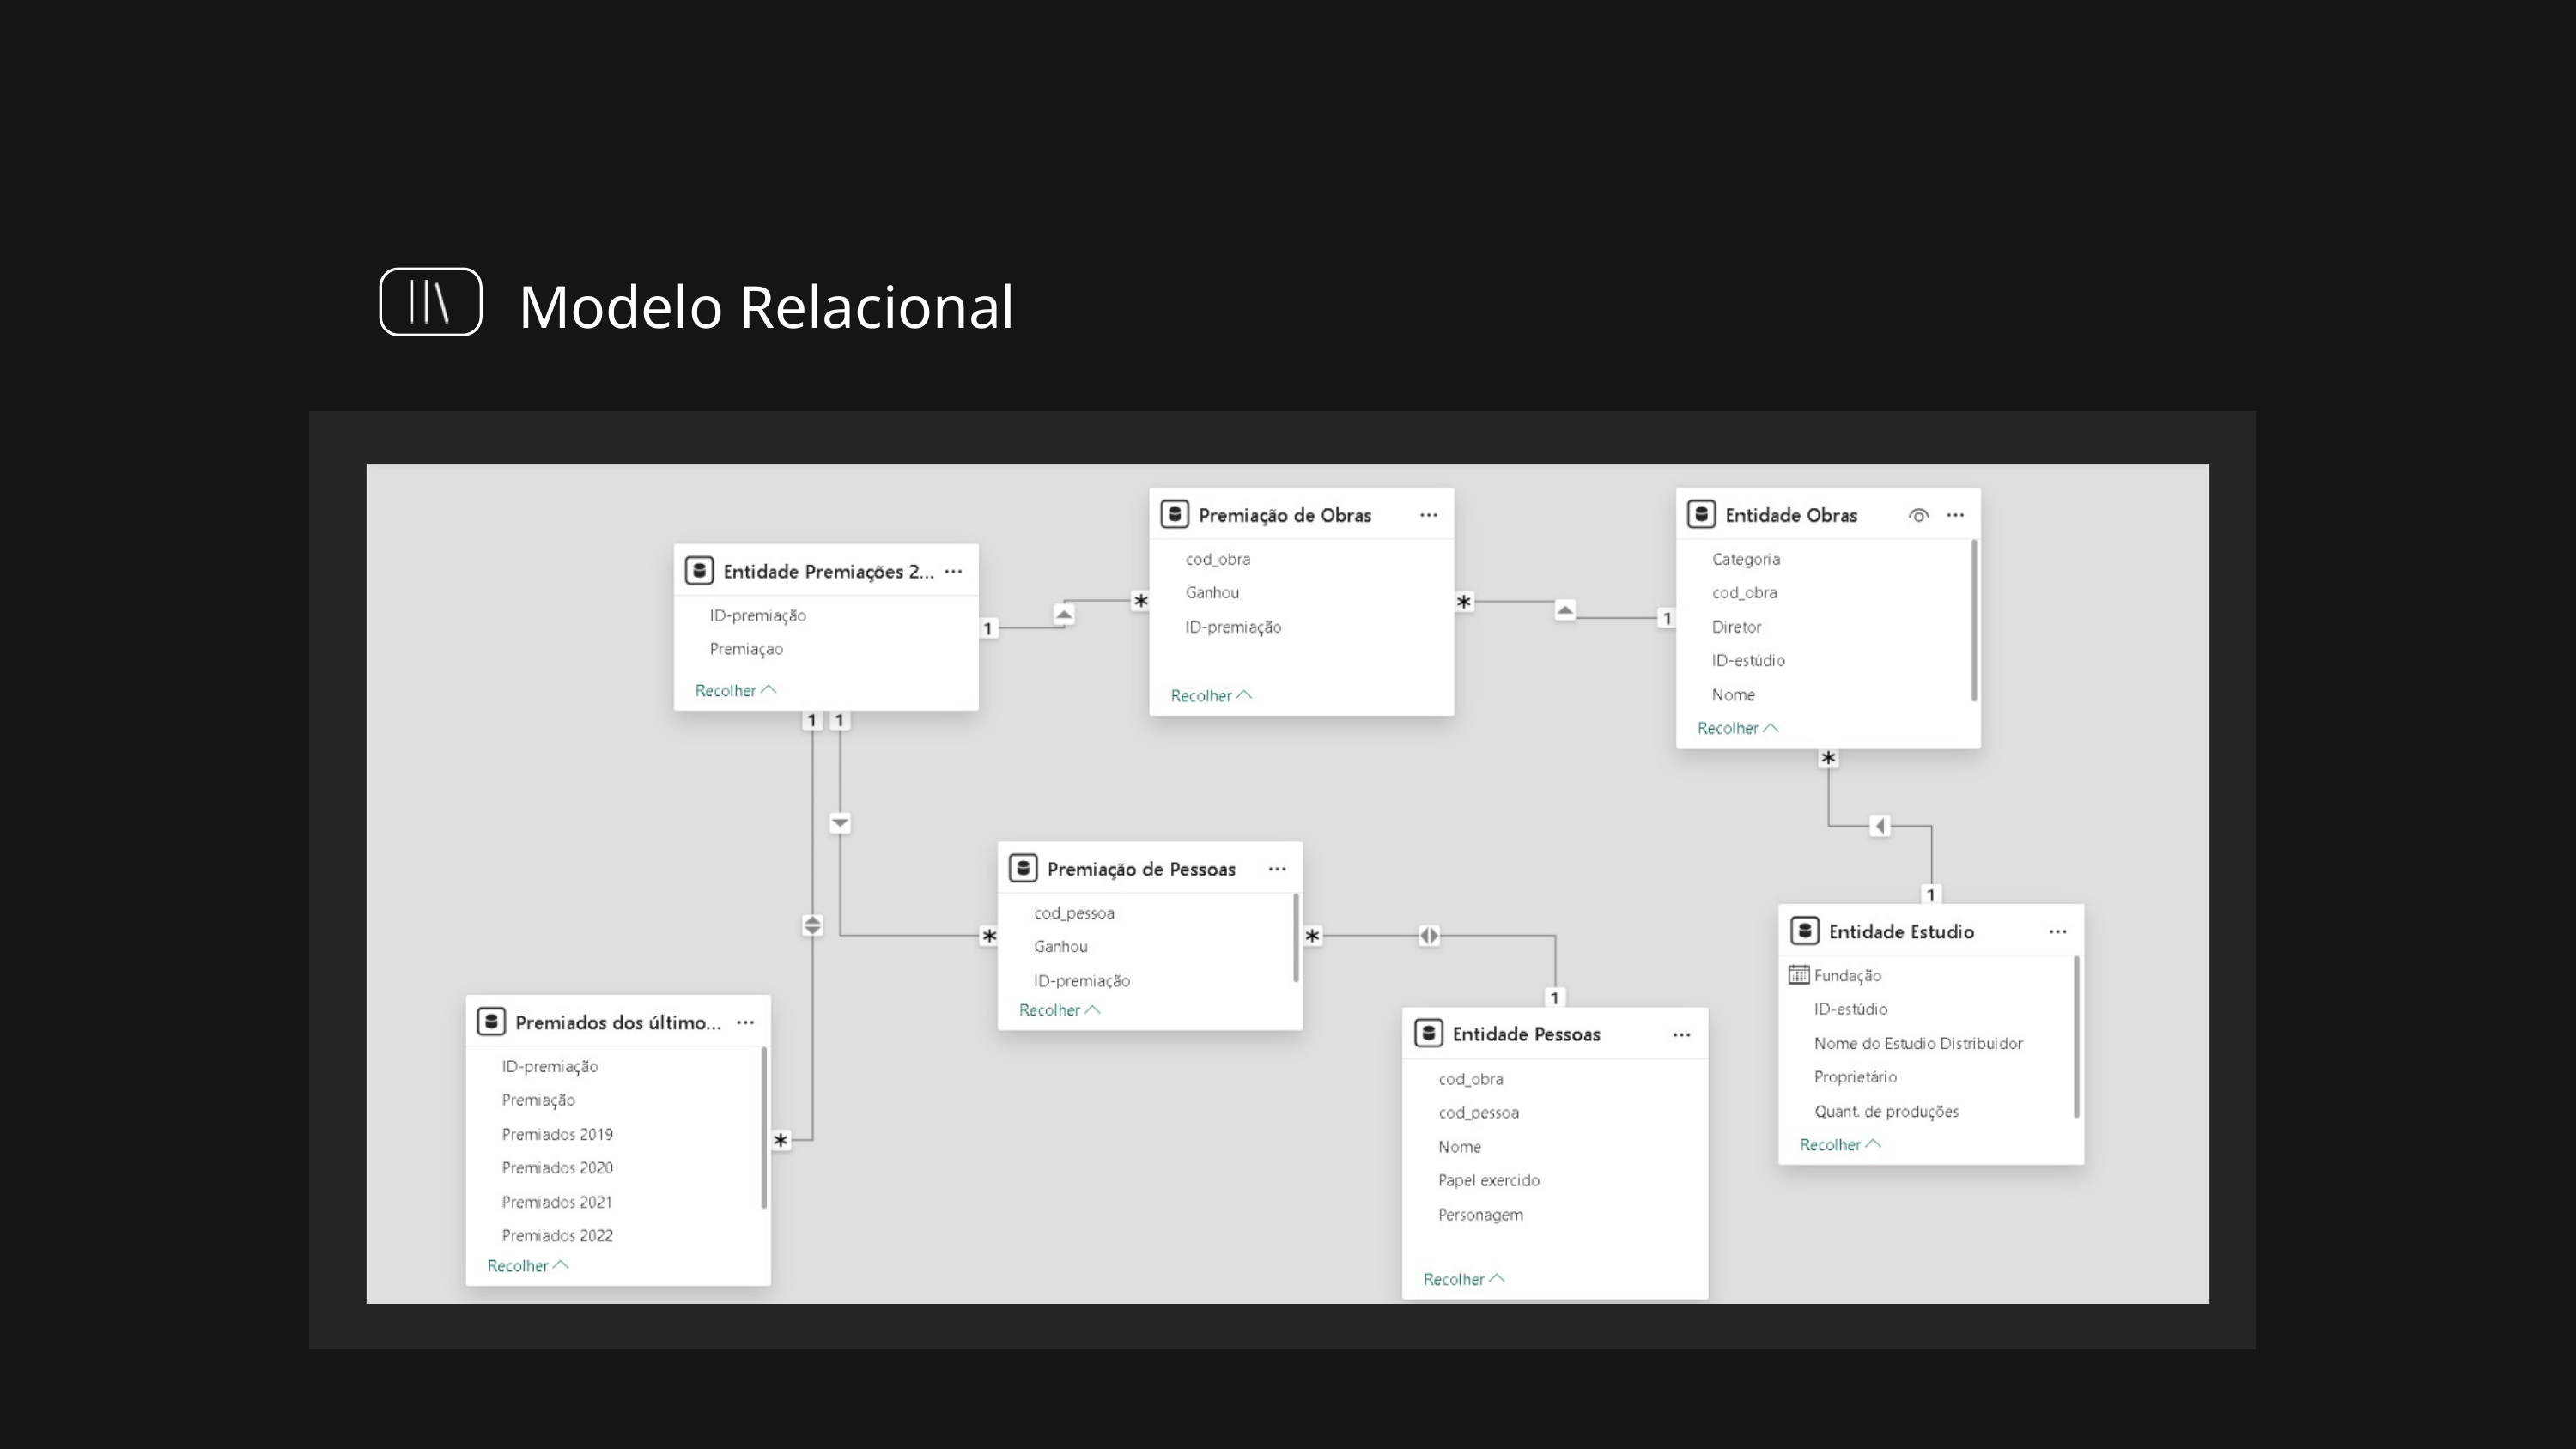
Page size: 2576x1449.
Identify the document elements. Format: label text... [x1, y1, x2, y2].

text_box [380, 268, 482, 336]
text_box Modelo Relacional [518, 258, 1832, 340]
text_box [309, 410, 2257, 1350]
